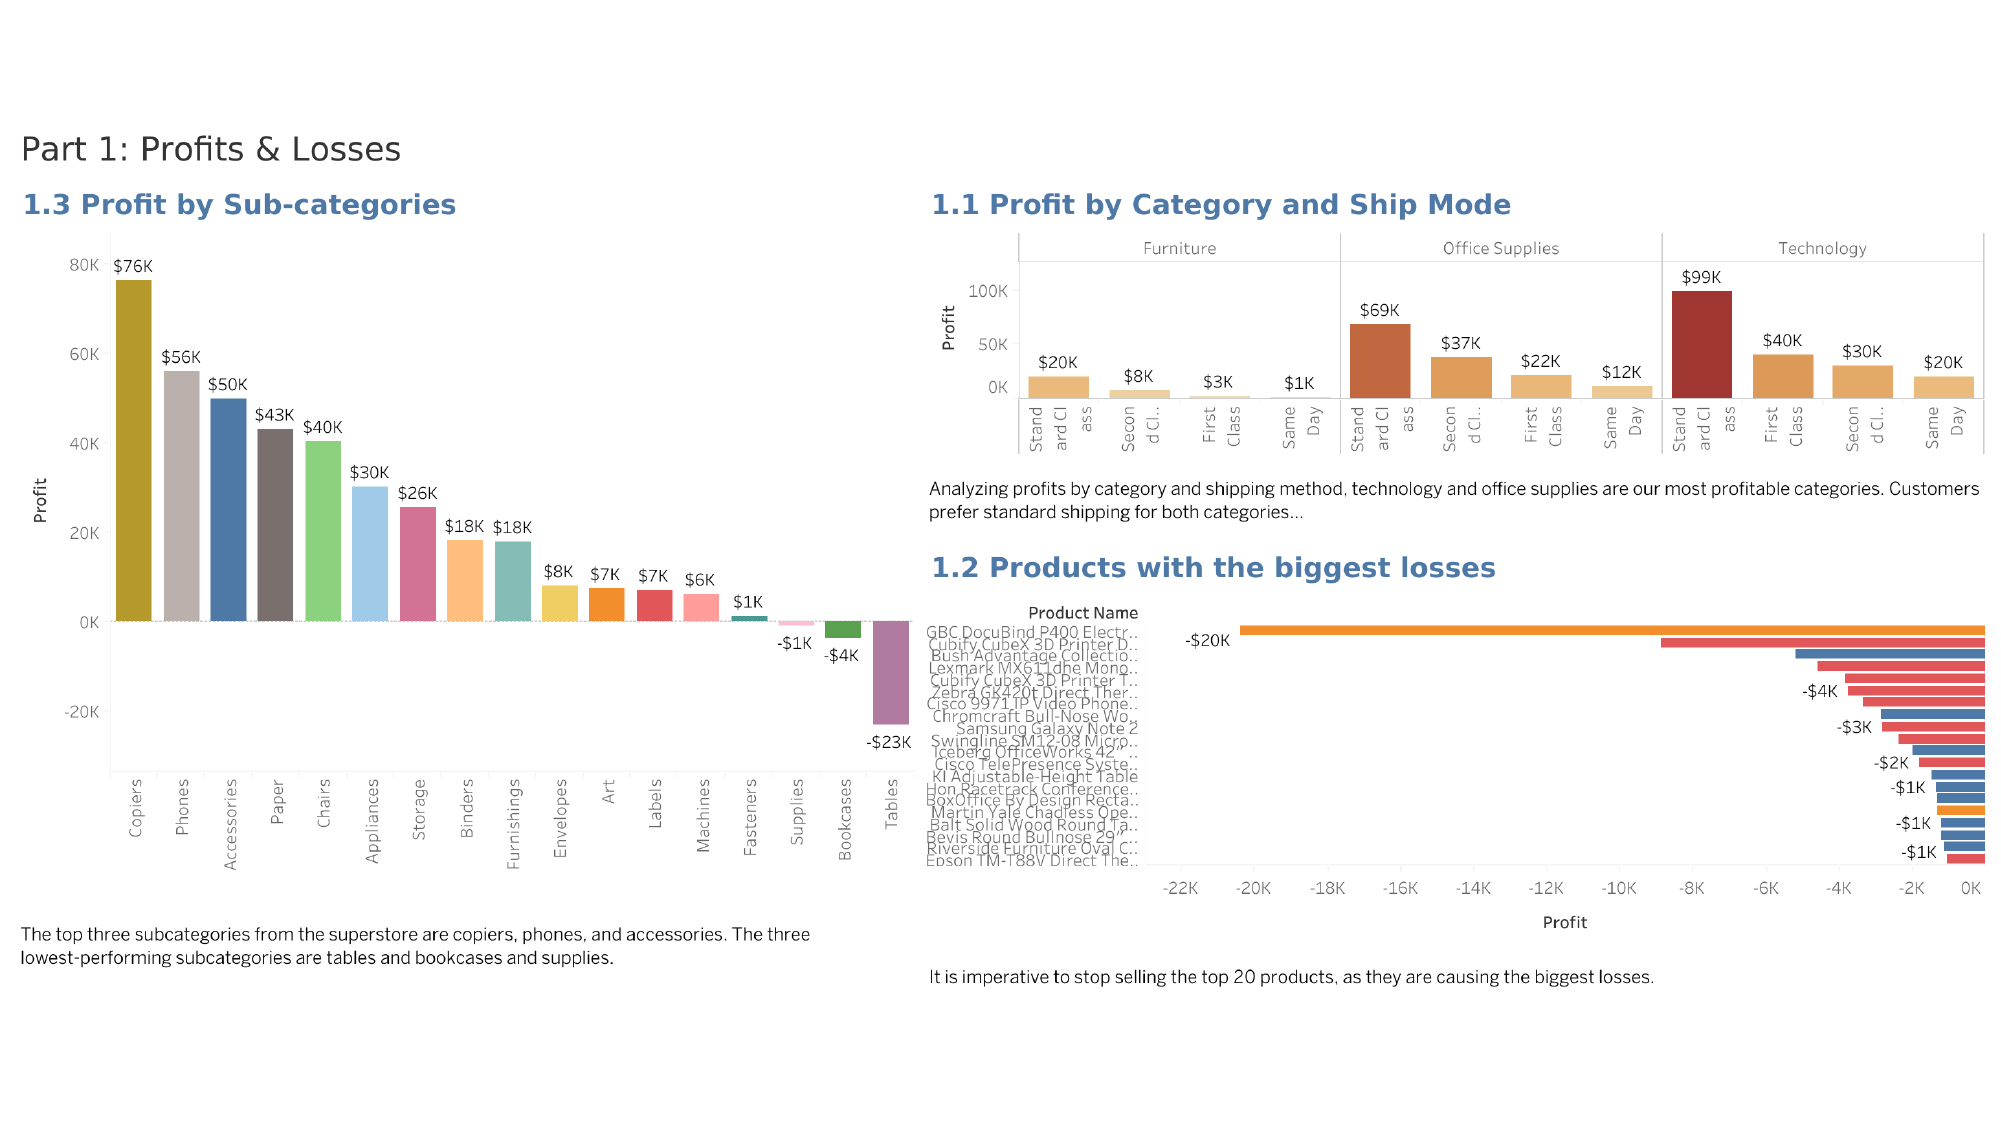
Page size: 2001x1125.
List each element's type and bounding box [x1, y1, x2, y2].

picture [0, 112, 2000, 1013]
